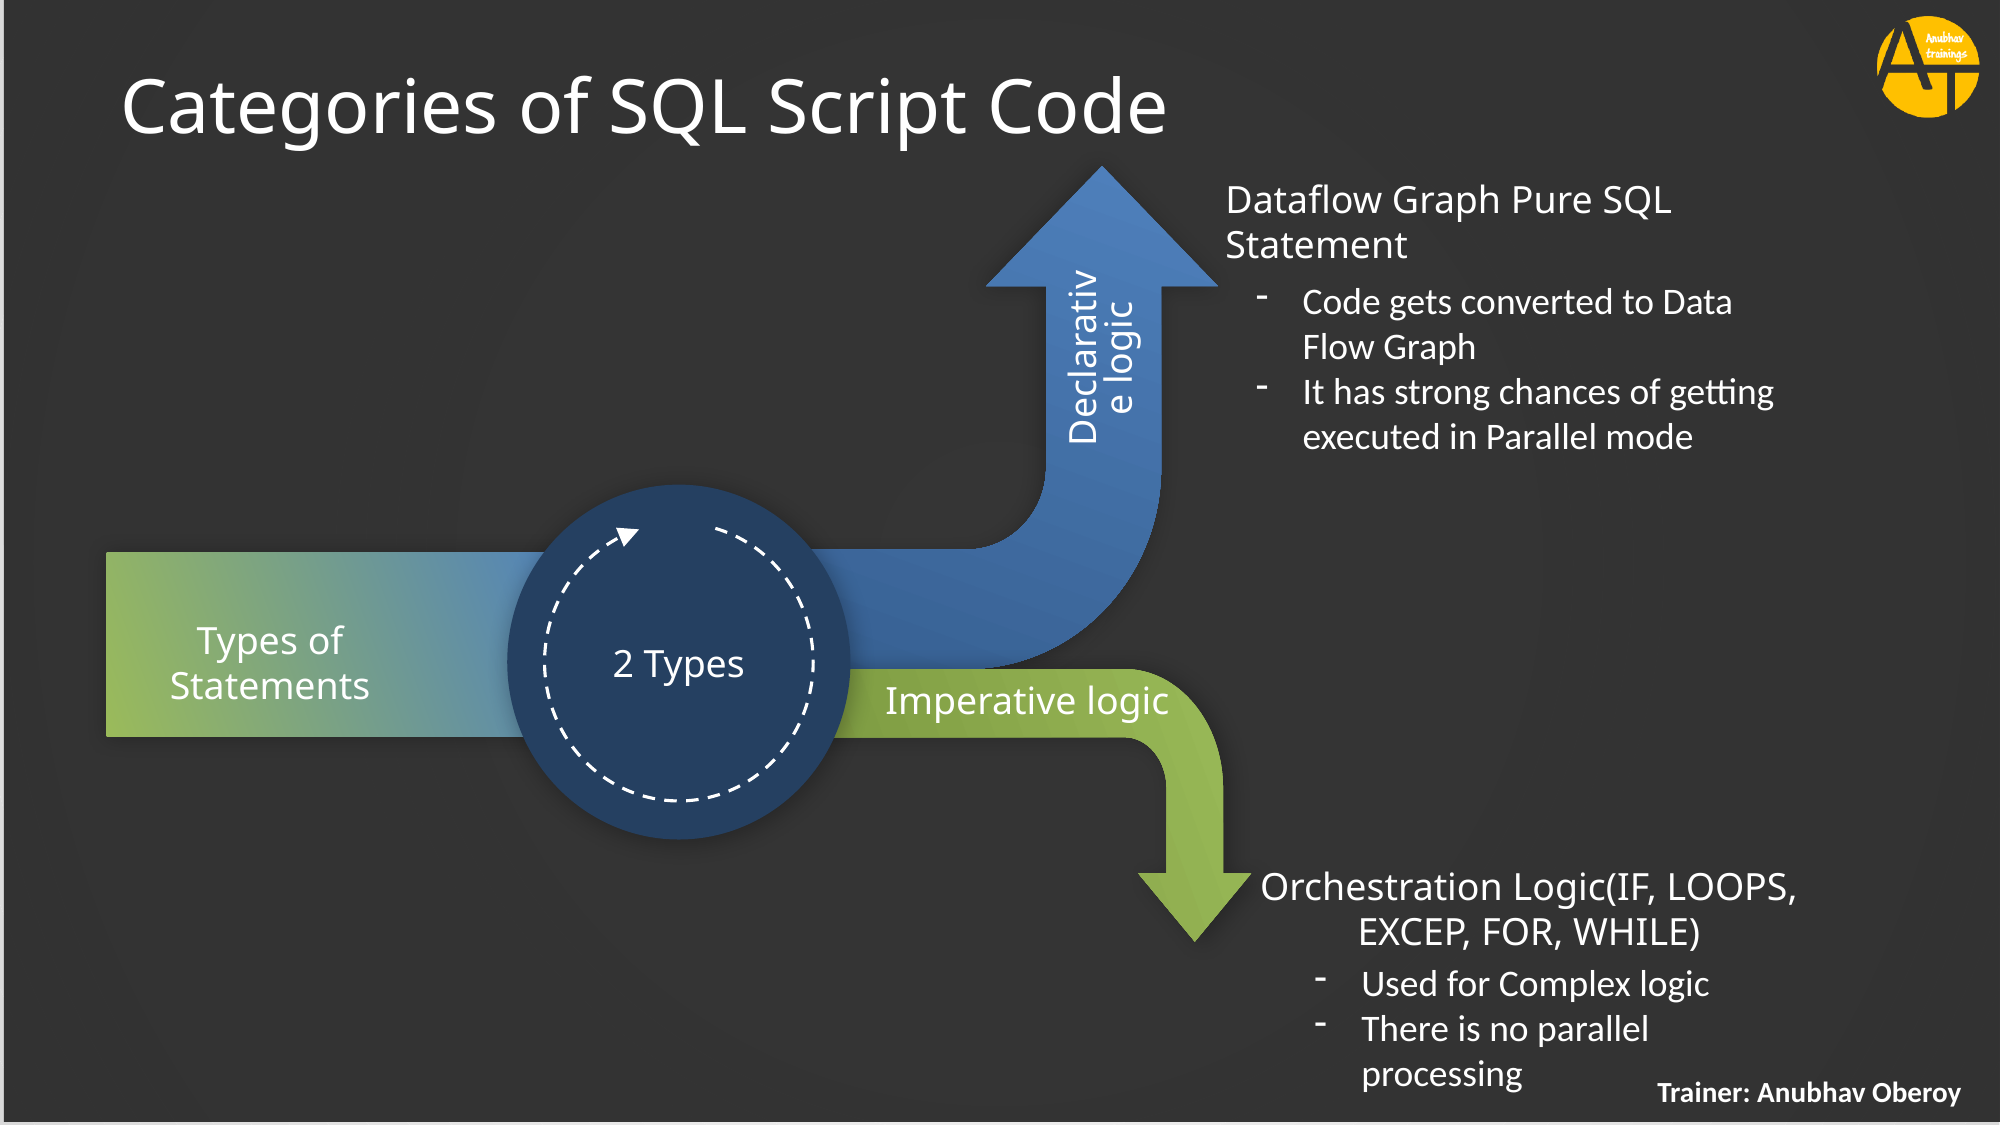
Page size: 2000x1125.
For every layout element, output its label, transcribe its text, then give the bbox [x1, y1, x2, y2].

picture [1866, 9, 1985, 126]
text_box Orchestration Logic(IF, LOOPS, EXCEP, FOR, WHILE) [1249, 855, 1809, 961]
text_box Dataflow Graph Pure SQL Statement [1256, 168, 1718, 269]
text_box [87, 165, 1252, 942]
text_box Code gets converted to Data Flow Graph It has strong chances of getting executed in Parallel mode [1257, 269, 1779, 465]
text_box [2, 0, 2000, 1124]
title Categories of SQL Script Code [99, 45, 1900, 162]
footer Trainer: Anubhav Oberoy [1625, 1061, 1994, 1121]
text_box Used for Complex logic There is no parallel processing [1314, 951, 1779, 1102]
